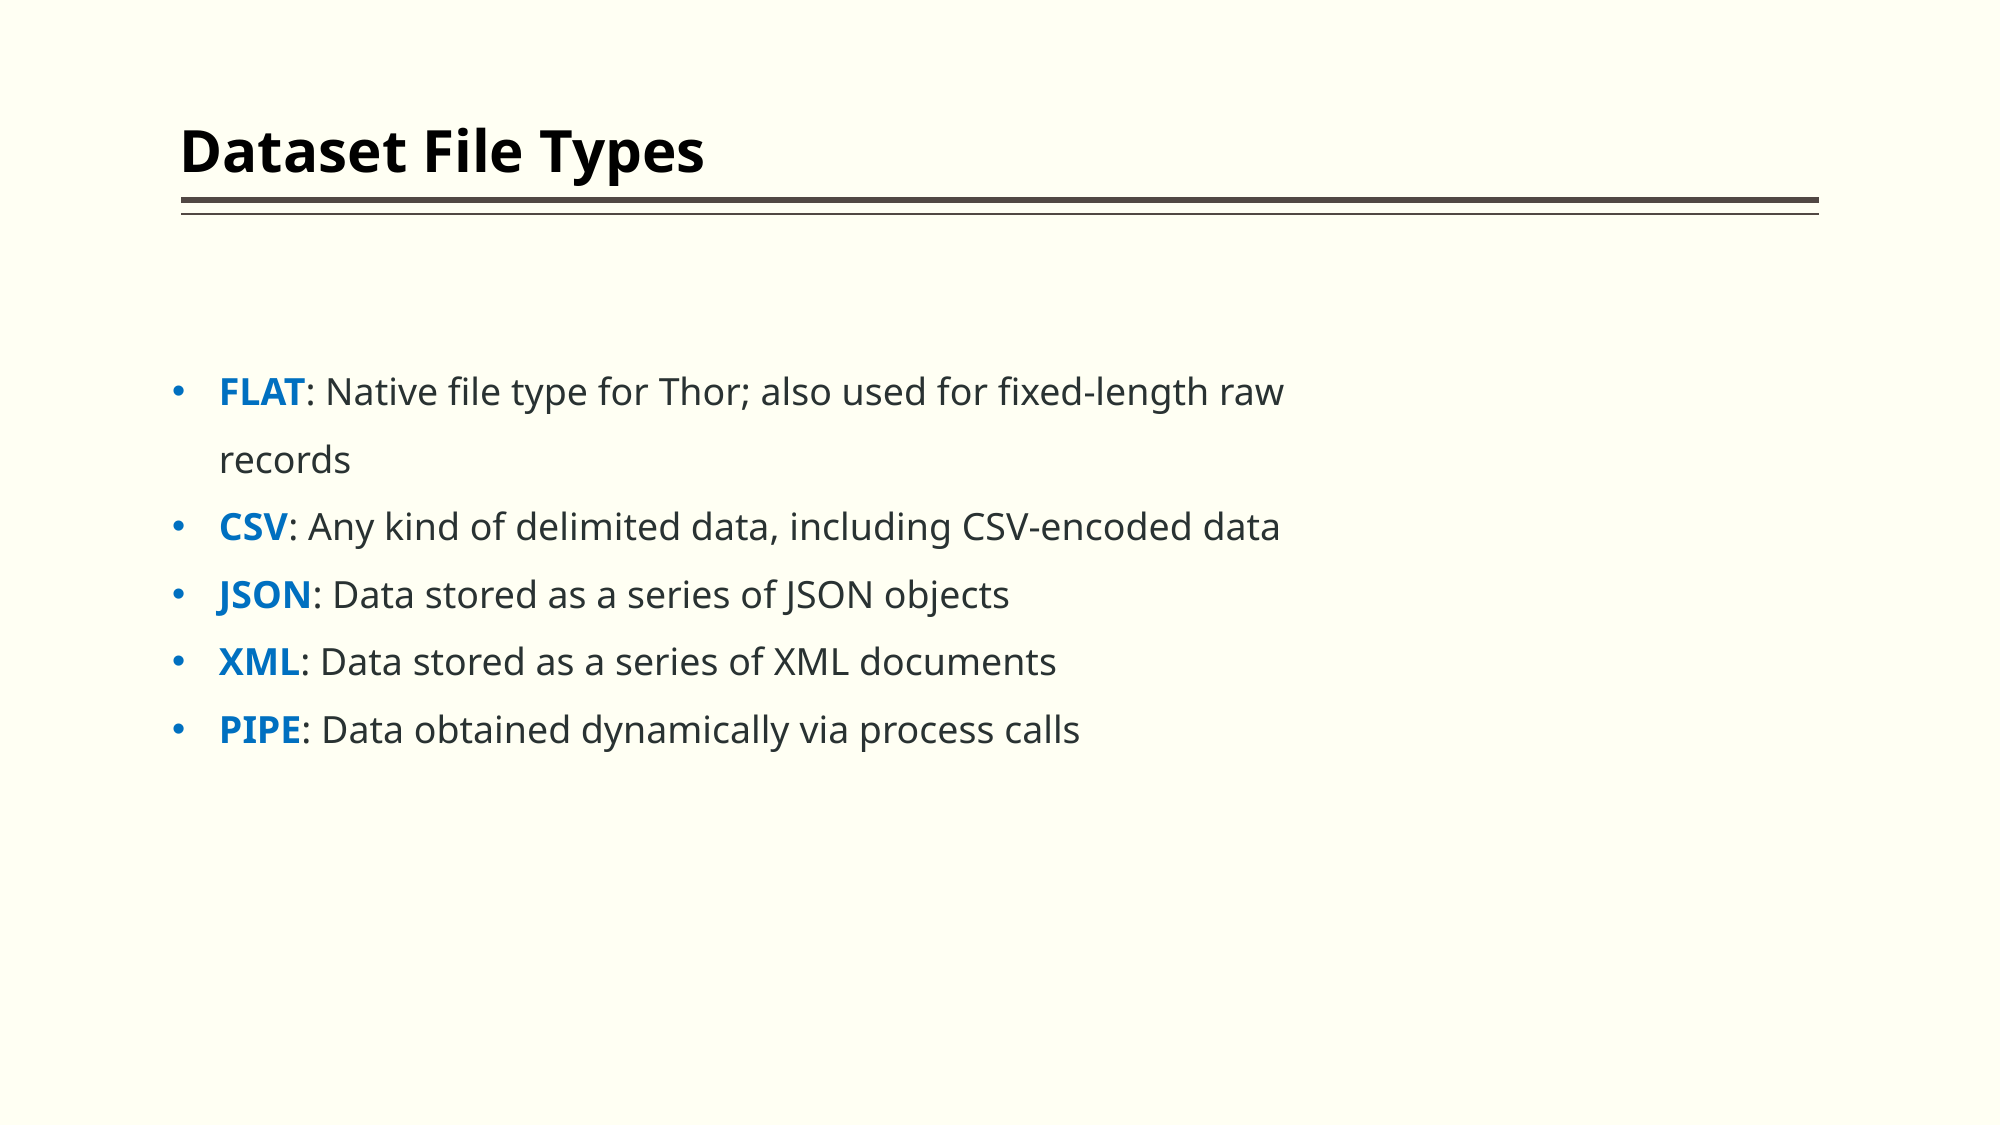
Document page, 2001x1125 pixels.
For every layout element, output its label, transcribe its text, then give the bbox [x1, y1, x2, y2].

text_box FLAT: Native file type for Thor; also used for fixed-length raw records CSV: Any kind of delimited data, including CSV-encoded data JSON: Data stored as a series of JSON objects XML: Data stored as a series of XML documents PIPE: Data obtained dynamically via process calls [157, 338, 1422, 759]
title Dataset File Types [179, 12, 1818, 193]
